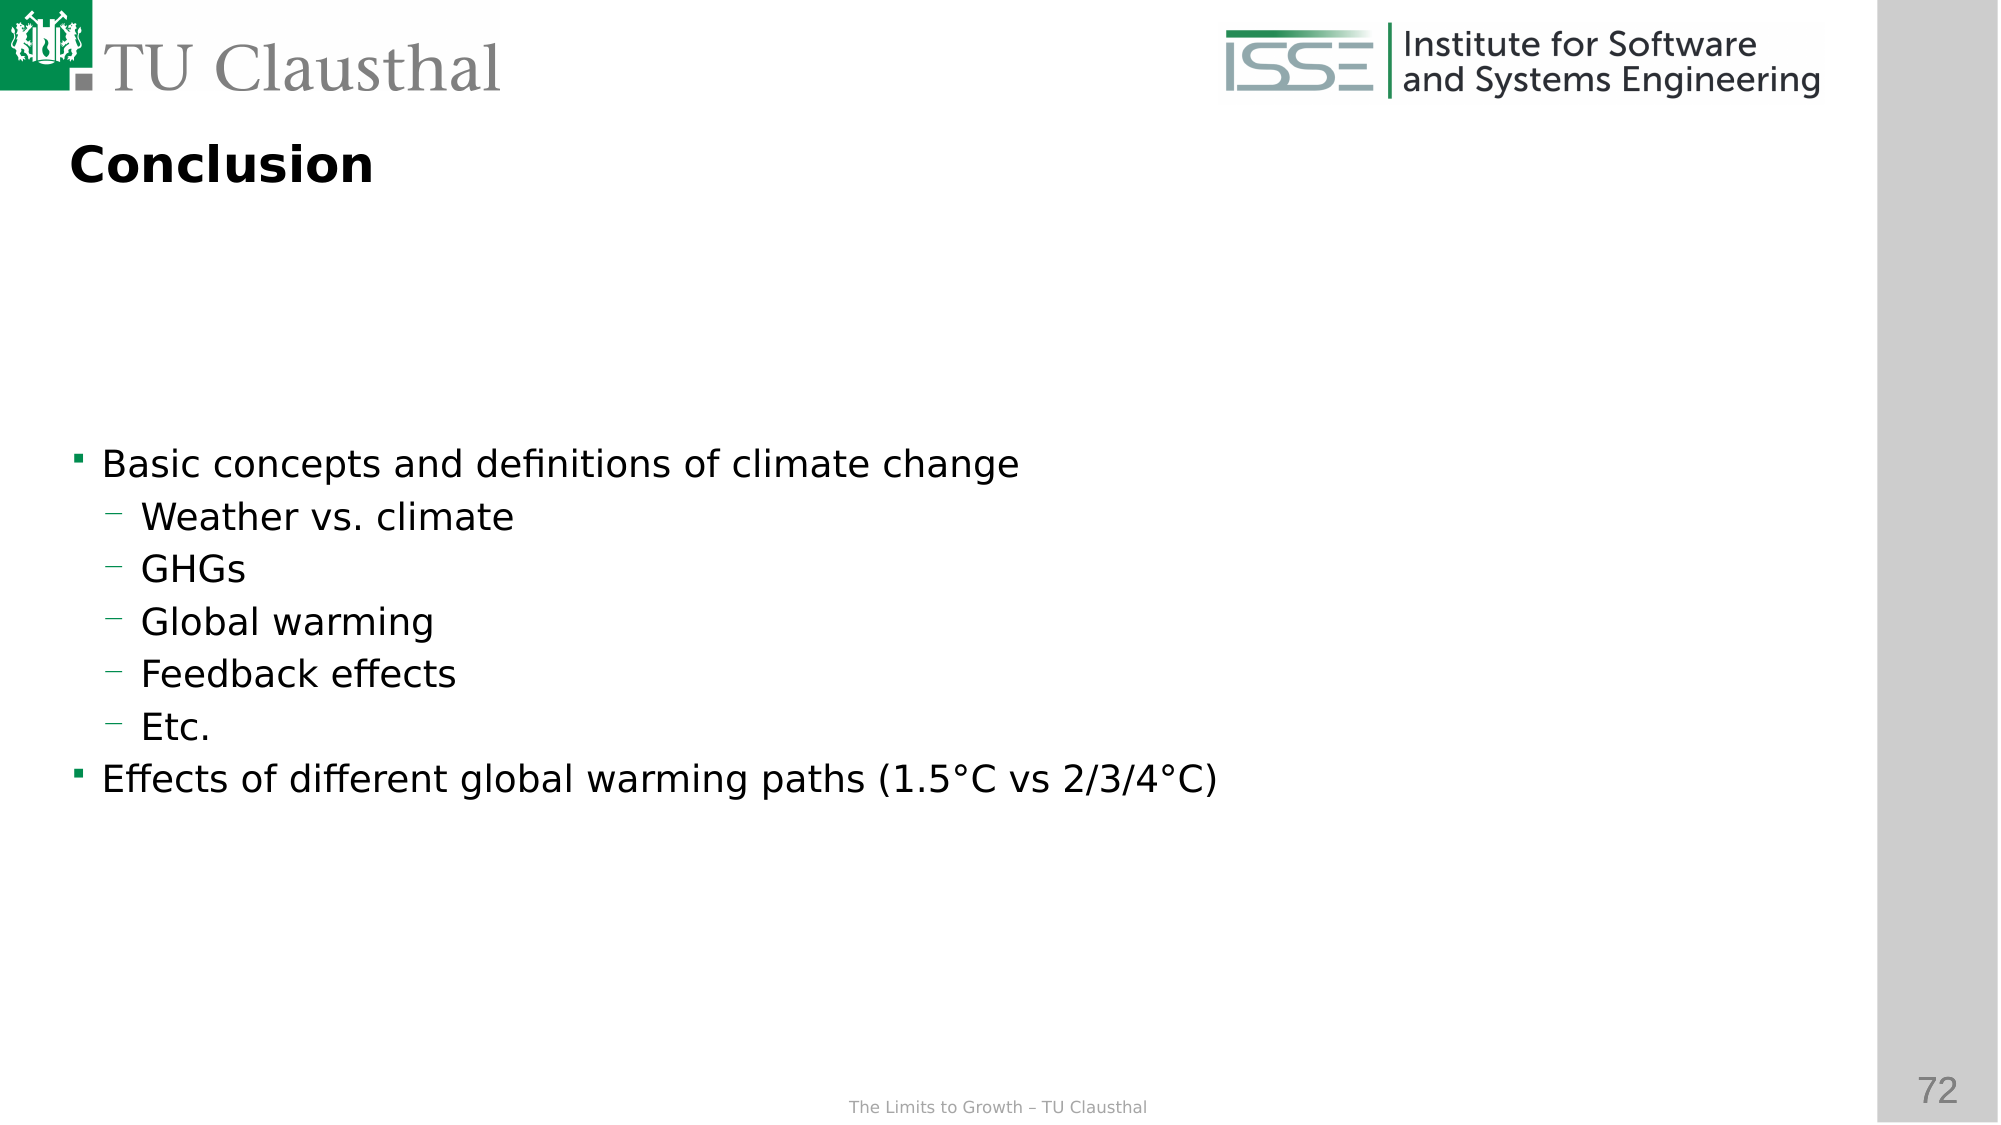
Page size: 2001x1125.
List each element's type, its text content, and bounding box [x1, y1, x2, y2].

text_box Basic concepts and definitions of climate change Weather vs. climate GHGs Global warming Feedback effects Etc. Effects of different global warming paths (1.5°C vs 2/3/4°C) [54, 208, 1817, 1033]
picture [1218, 22, 1825, 105]
picture [0, 0, 500, 91]
text_box Conclusion [54, 125, 1817, 206]
